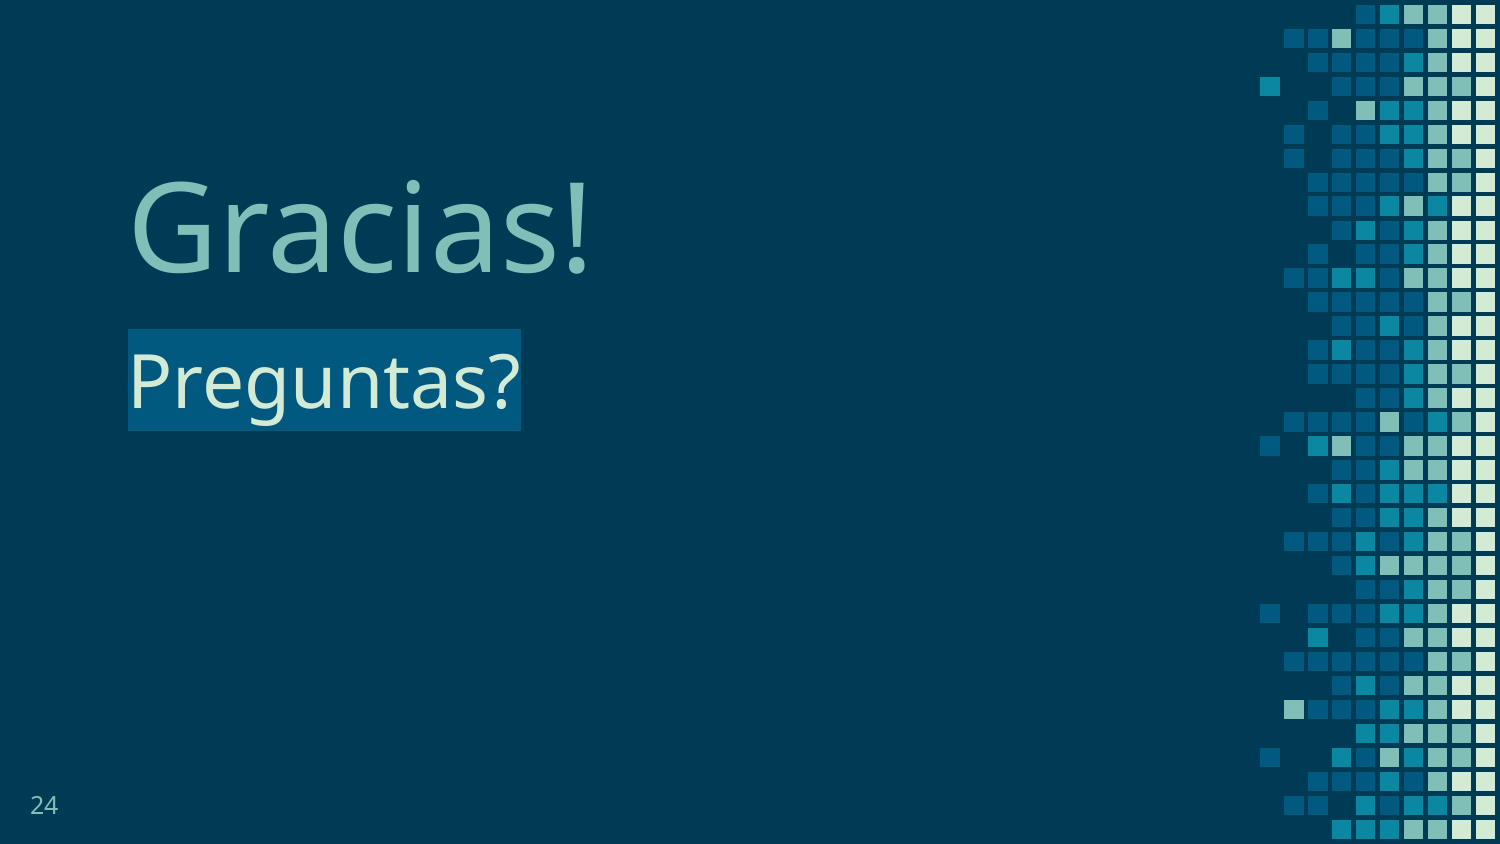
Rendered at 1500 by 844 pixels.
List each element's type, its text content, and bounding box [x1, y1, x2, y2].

subtitle Preguntas? [112, 319, 911, 448]
slide_number 24 [15, 774, 105, 839]
title Gracias! [112, 122, 911, 313]
